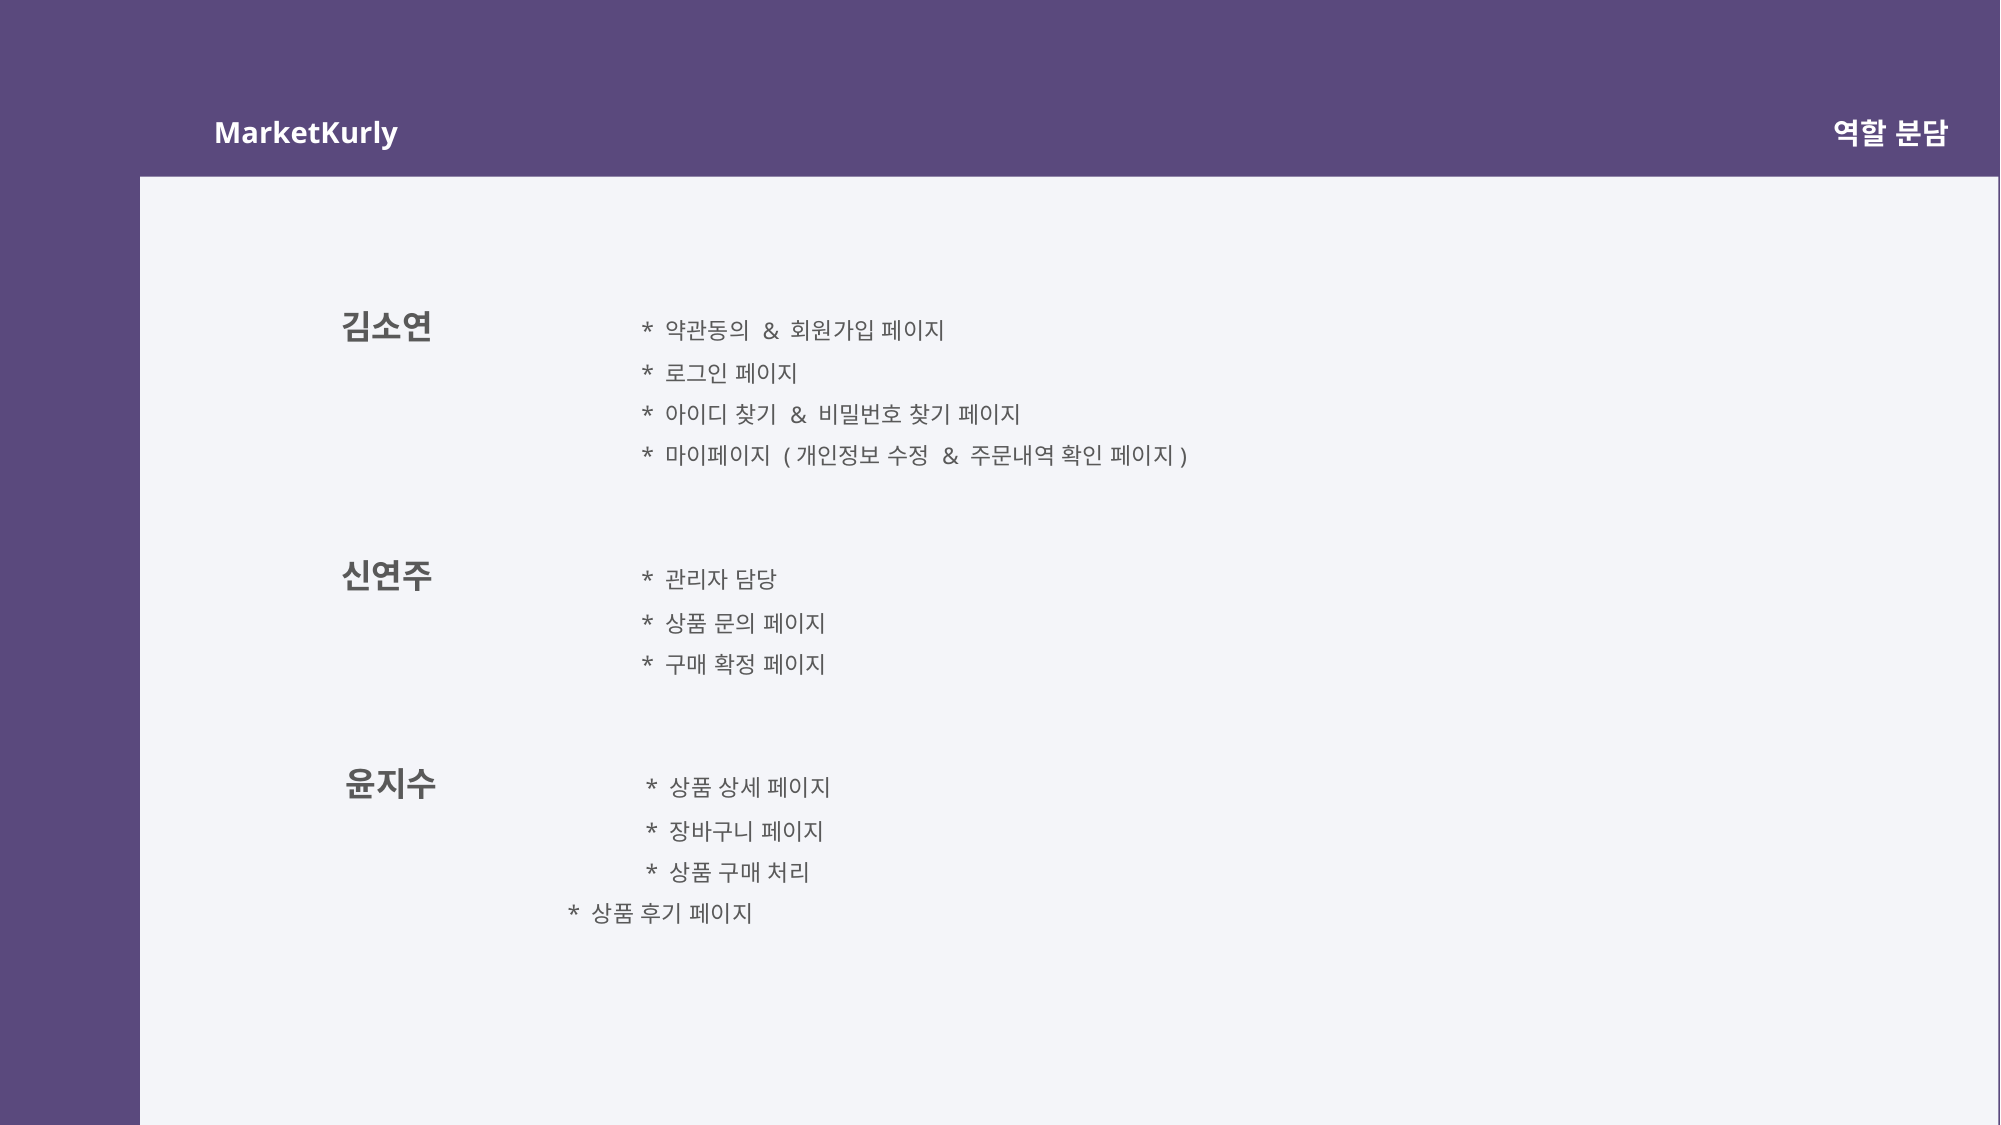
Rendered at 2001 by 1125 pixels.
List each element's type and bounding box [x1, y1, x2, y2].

text_box [140, 74, 1999, 1125]
